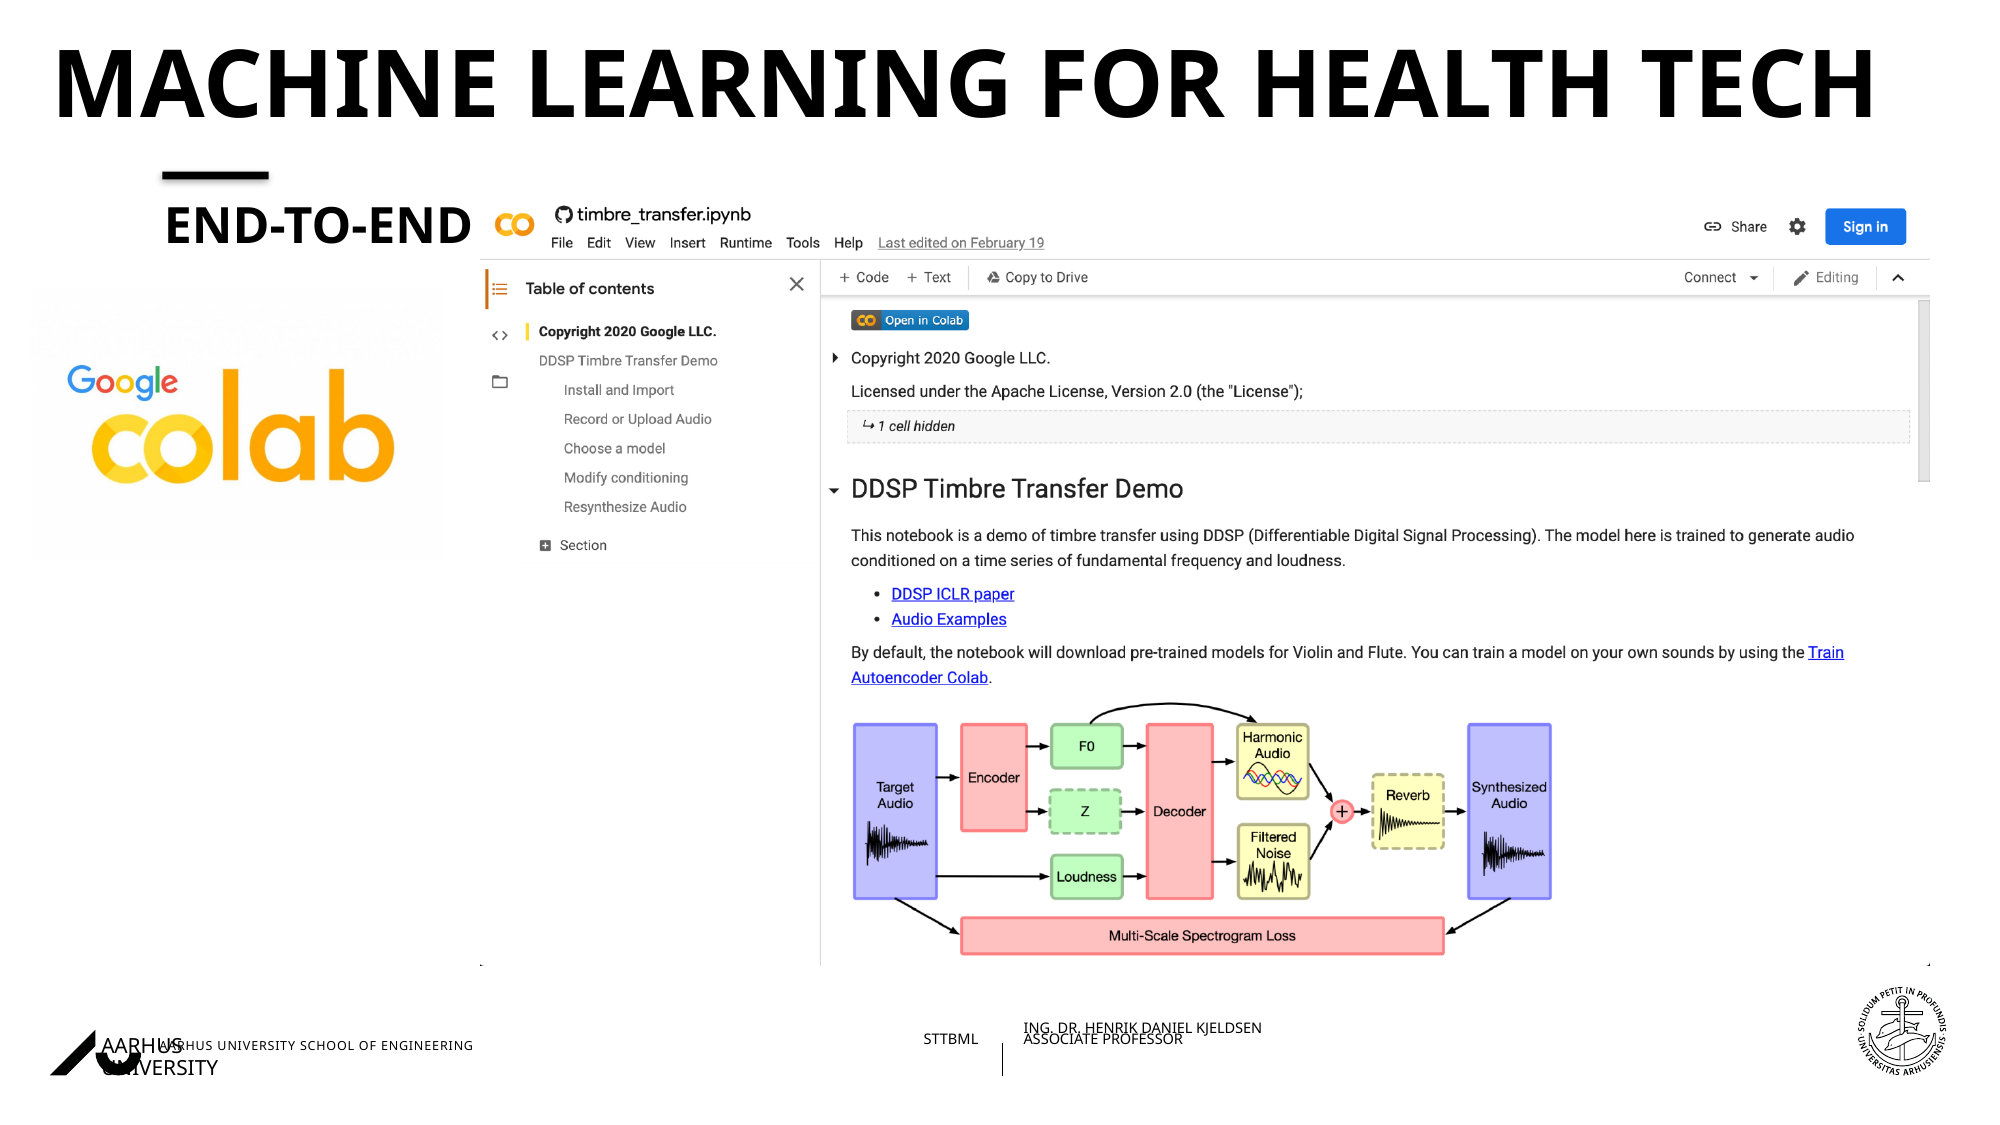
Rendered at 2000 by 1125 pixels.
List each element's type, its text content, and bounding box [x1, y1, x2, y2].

text_box END-TO-END [149, 186, 1354, 261]
picture [479, 195, 1930, 966]
title MACHINE LEARNING for Health tech [51, 37, 1948, 162]
picture [30, 287, 441, 561]
